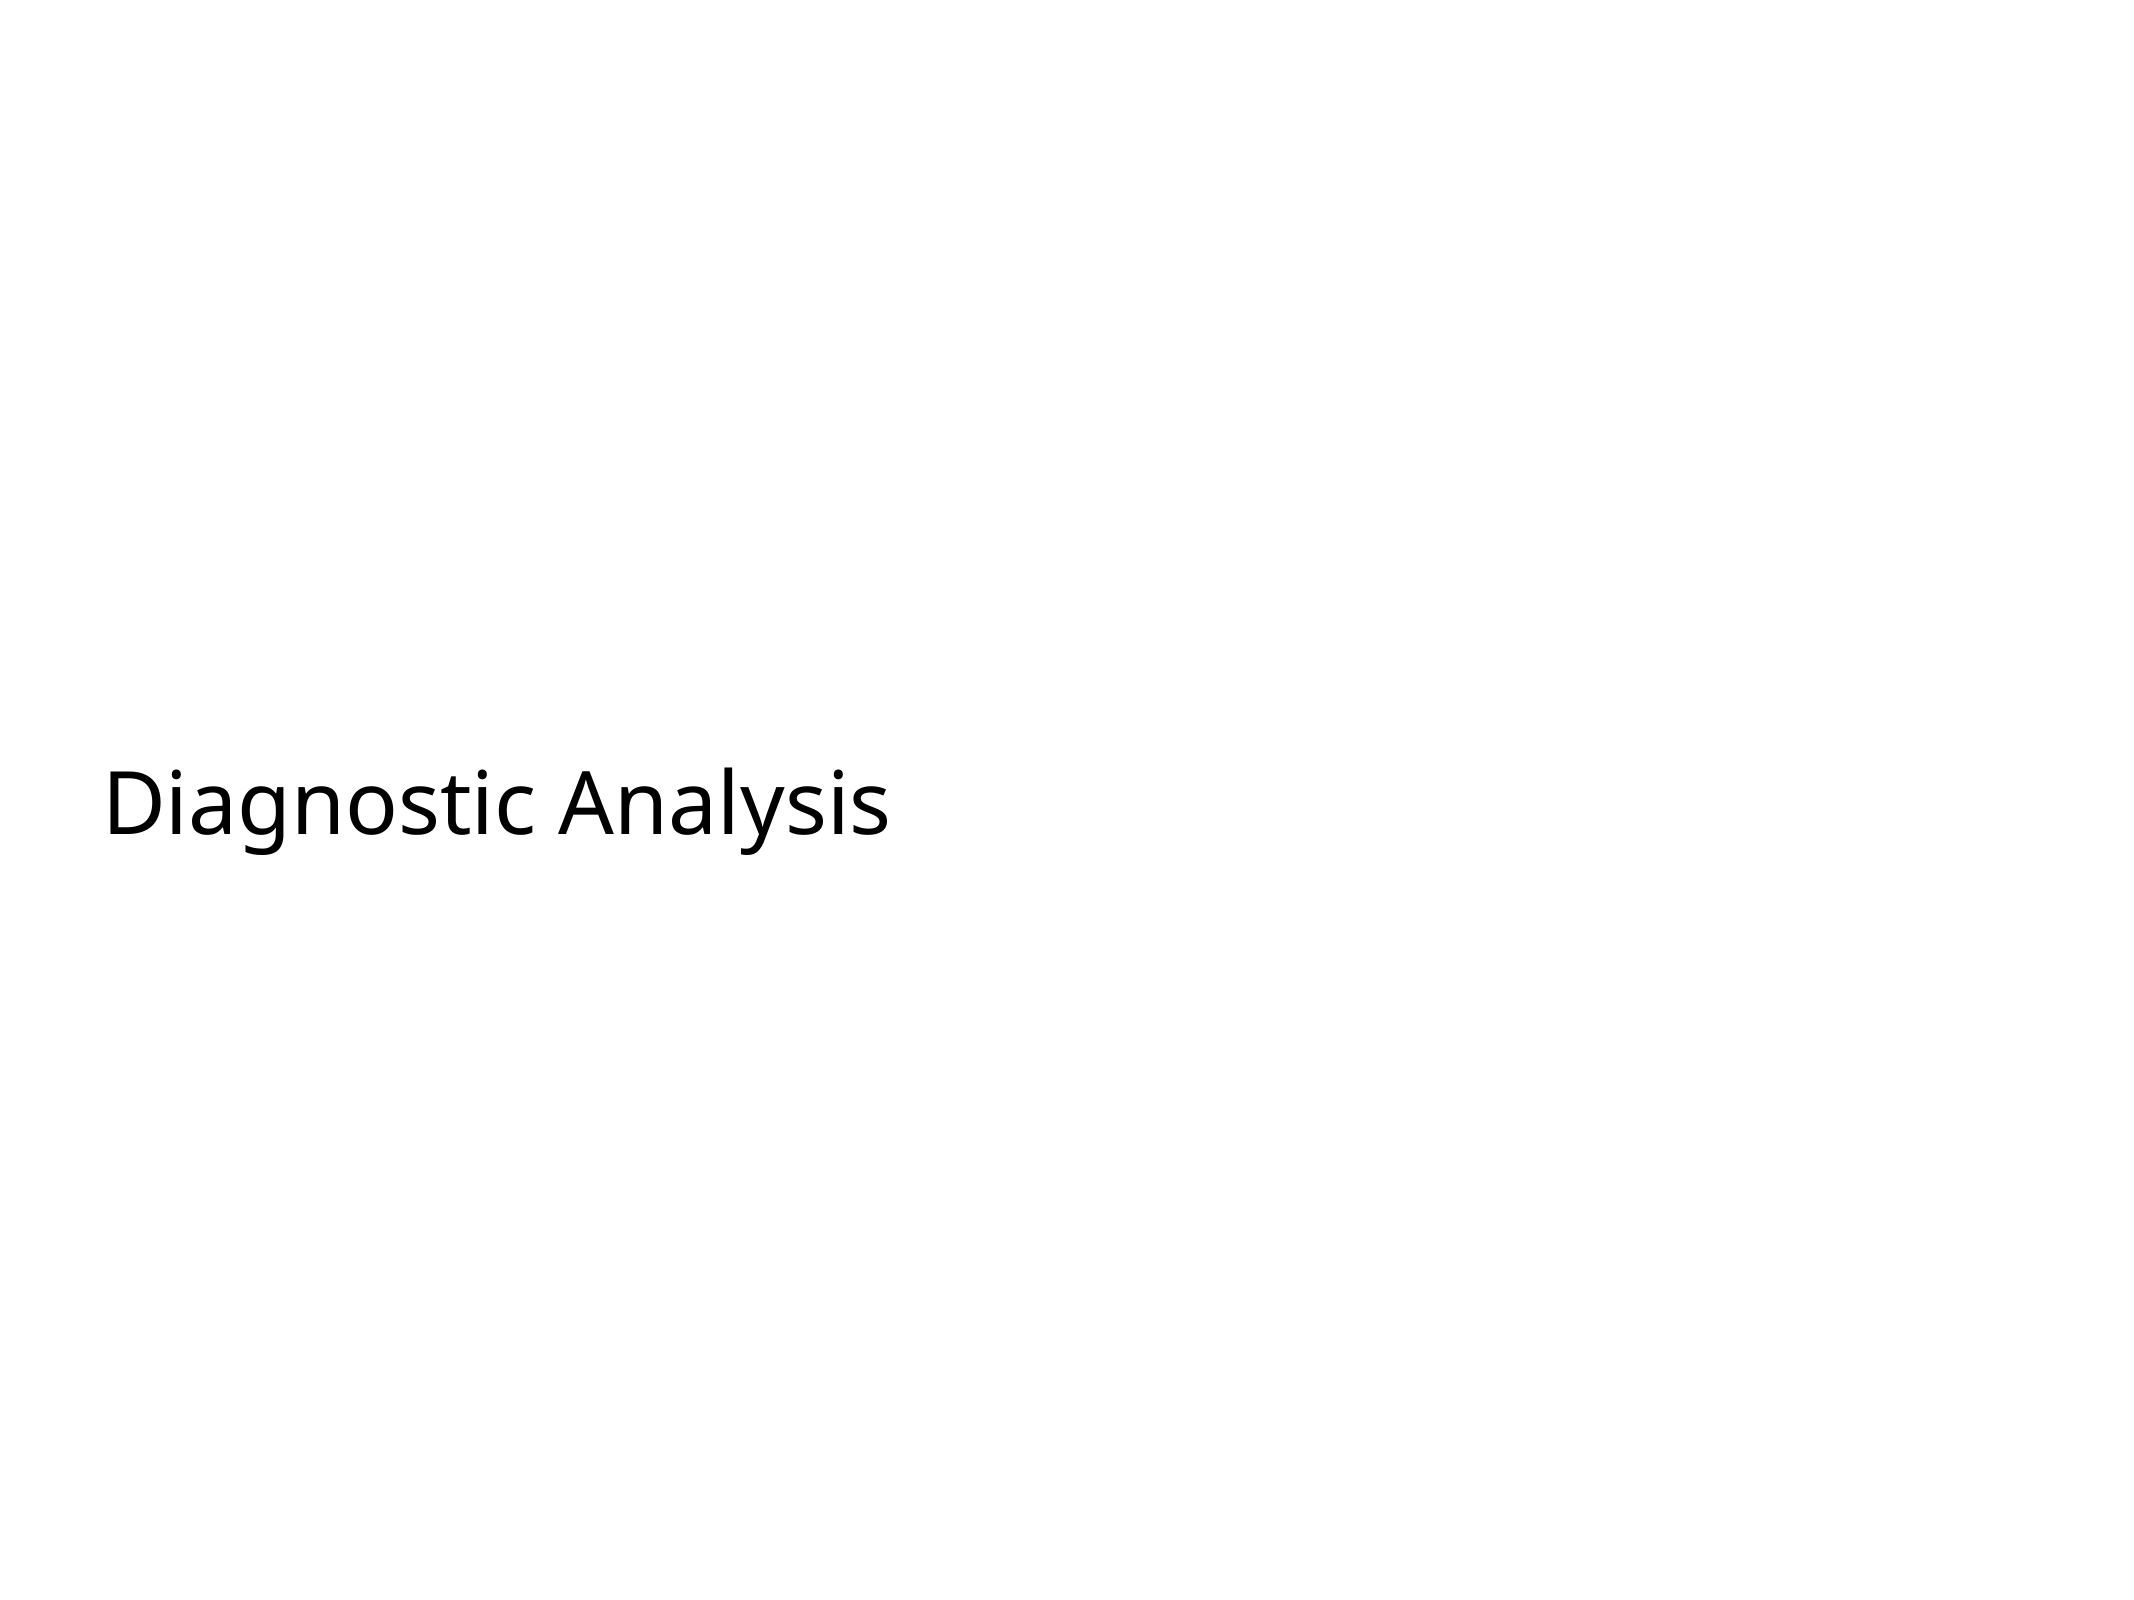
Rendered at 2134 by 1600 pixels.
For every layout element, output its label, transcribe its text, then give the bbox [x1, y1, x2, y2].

title Diagnostic Analysis [93, 539, 2041, 1061]
